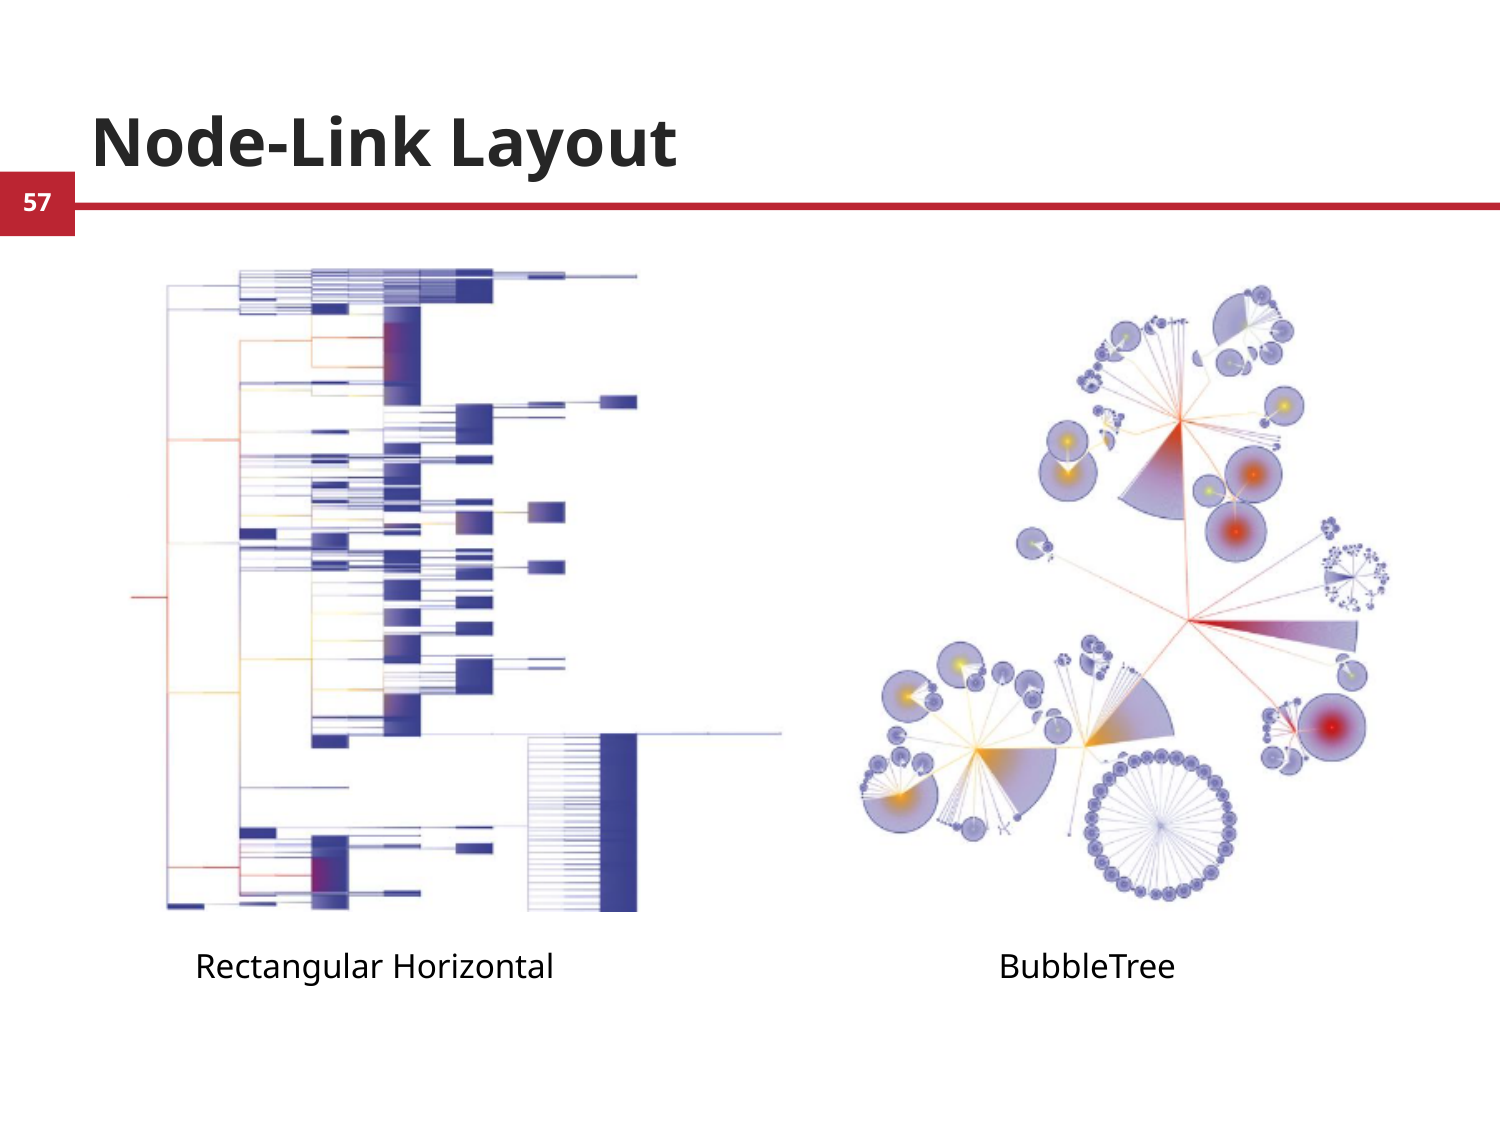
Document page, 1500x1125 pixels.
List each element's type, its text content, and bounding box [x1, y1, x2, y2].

text_box Rectangular Horizontal [299, 937, 450, 1088]
picture [74, 261, 1402, 913]
title Node-Link Layout [75, 56, 1425, 188]
text_box BubbleTree [1012, 937, 1163, 1088]
